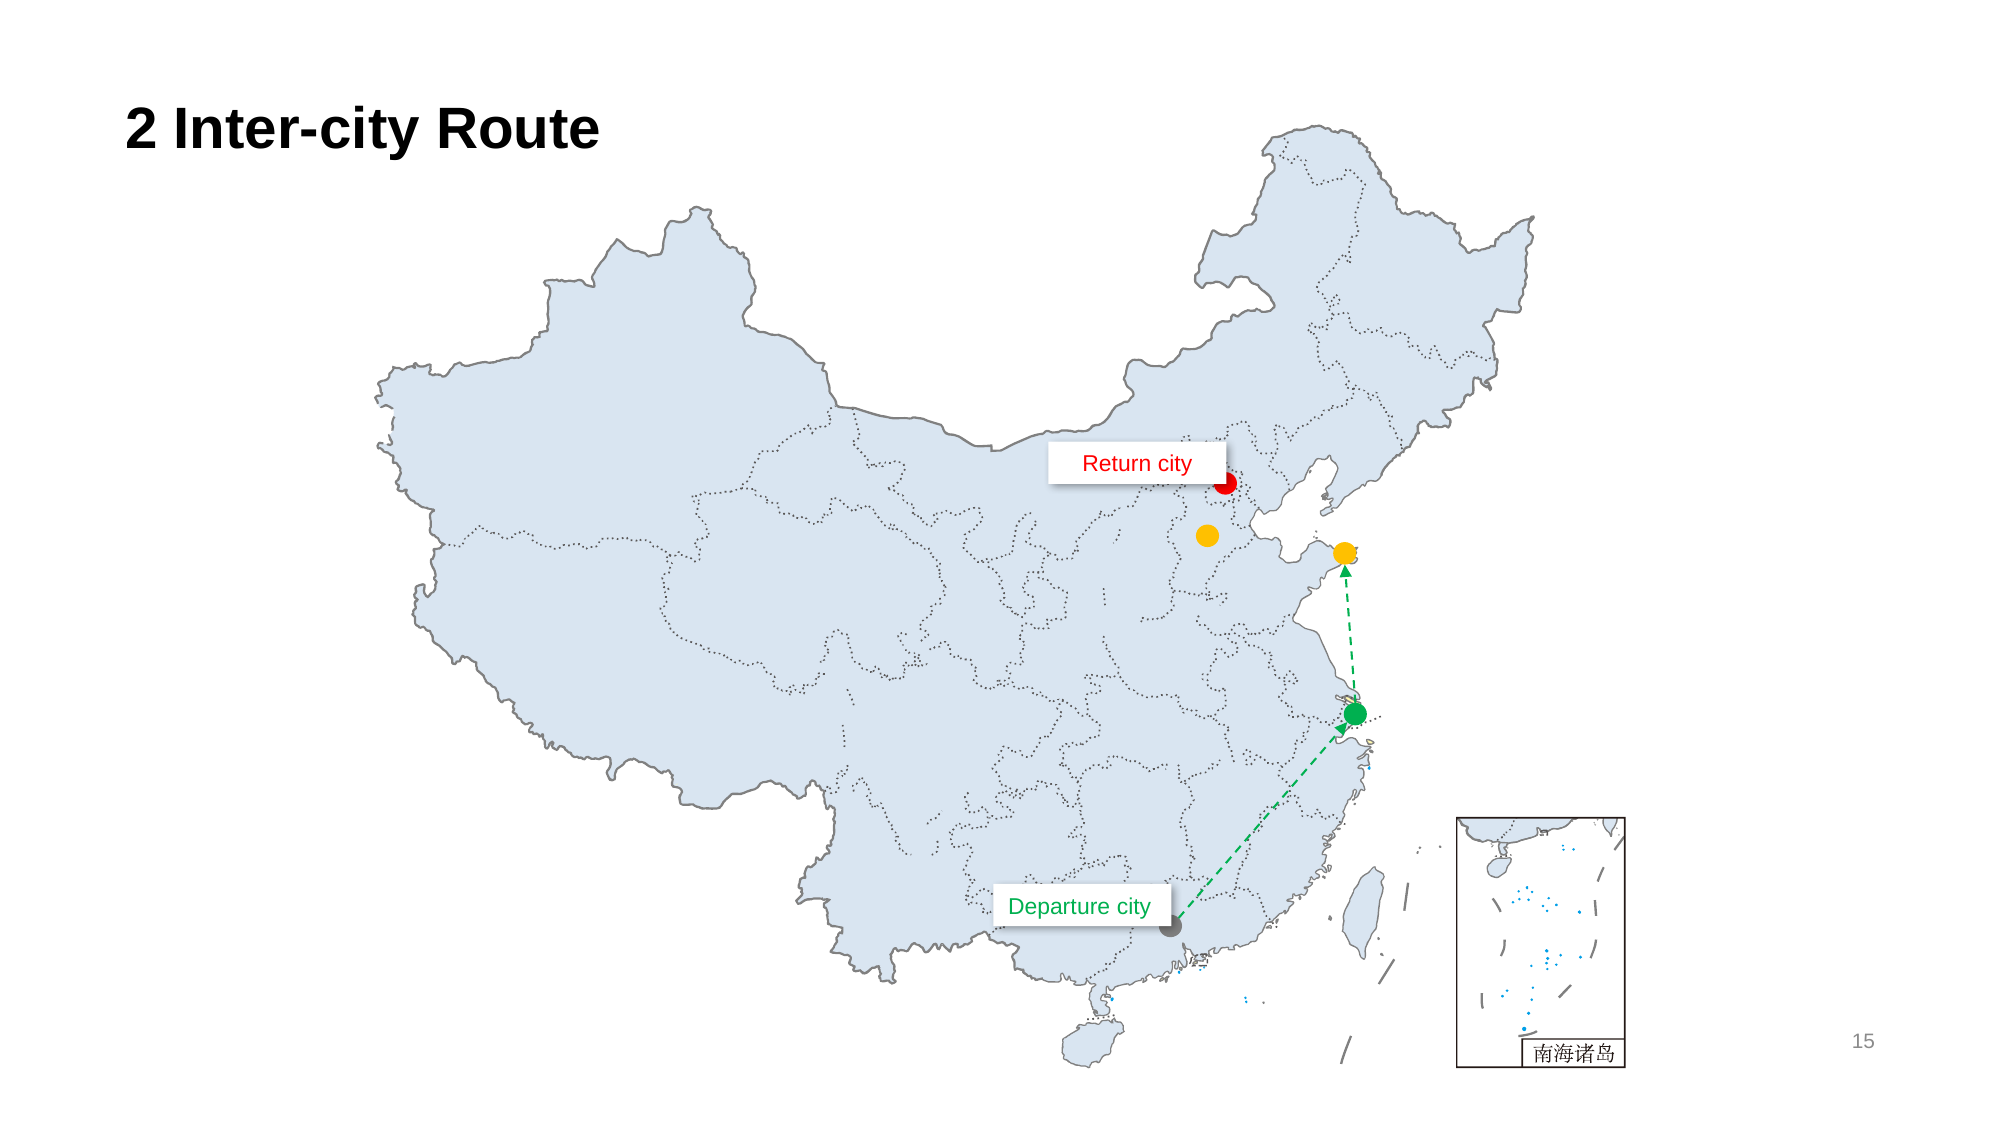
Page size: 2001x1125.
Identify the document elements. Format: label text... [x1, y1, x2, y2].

slide_number 15 [1626, 1023, 1890, 1058]
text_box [1178, 722, 1348, 918]
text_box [373, 124, 1626, 1069]
title 2 Inter-city Route [109, 0, 1890, 169]
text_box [1344, 564, 1356, 703]
